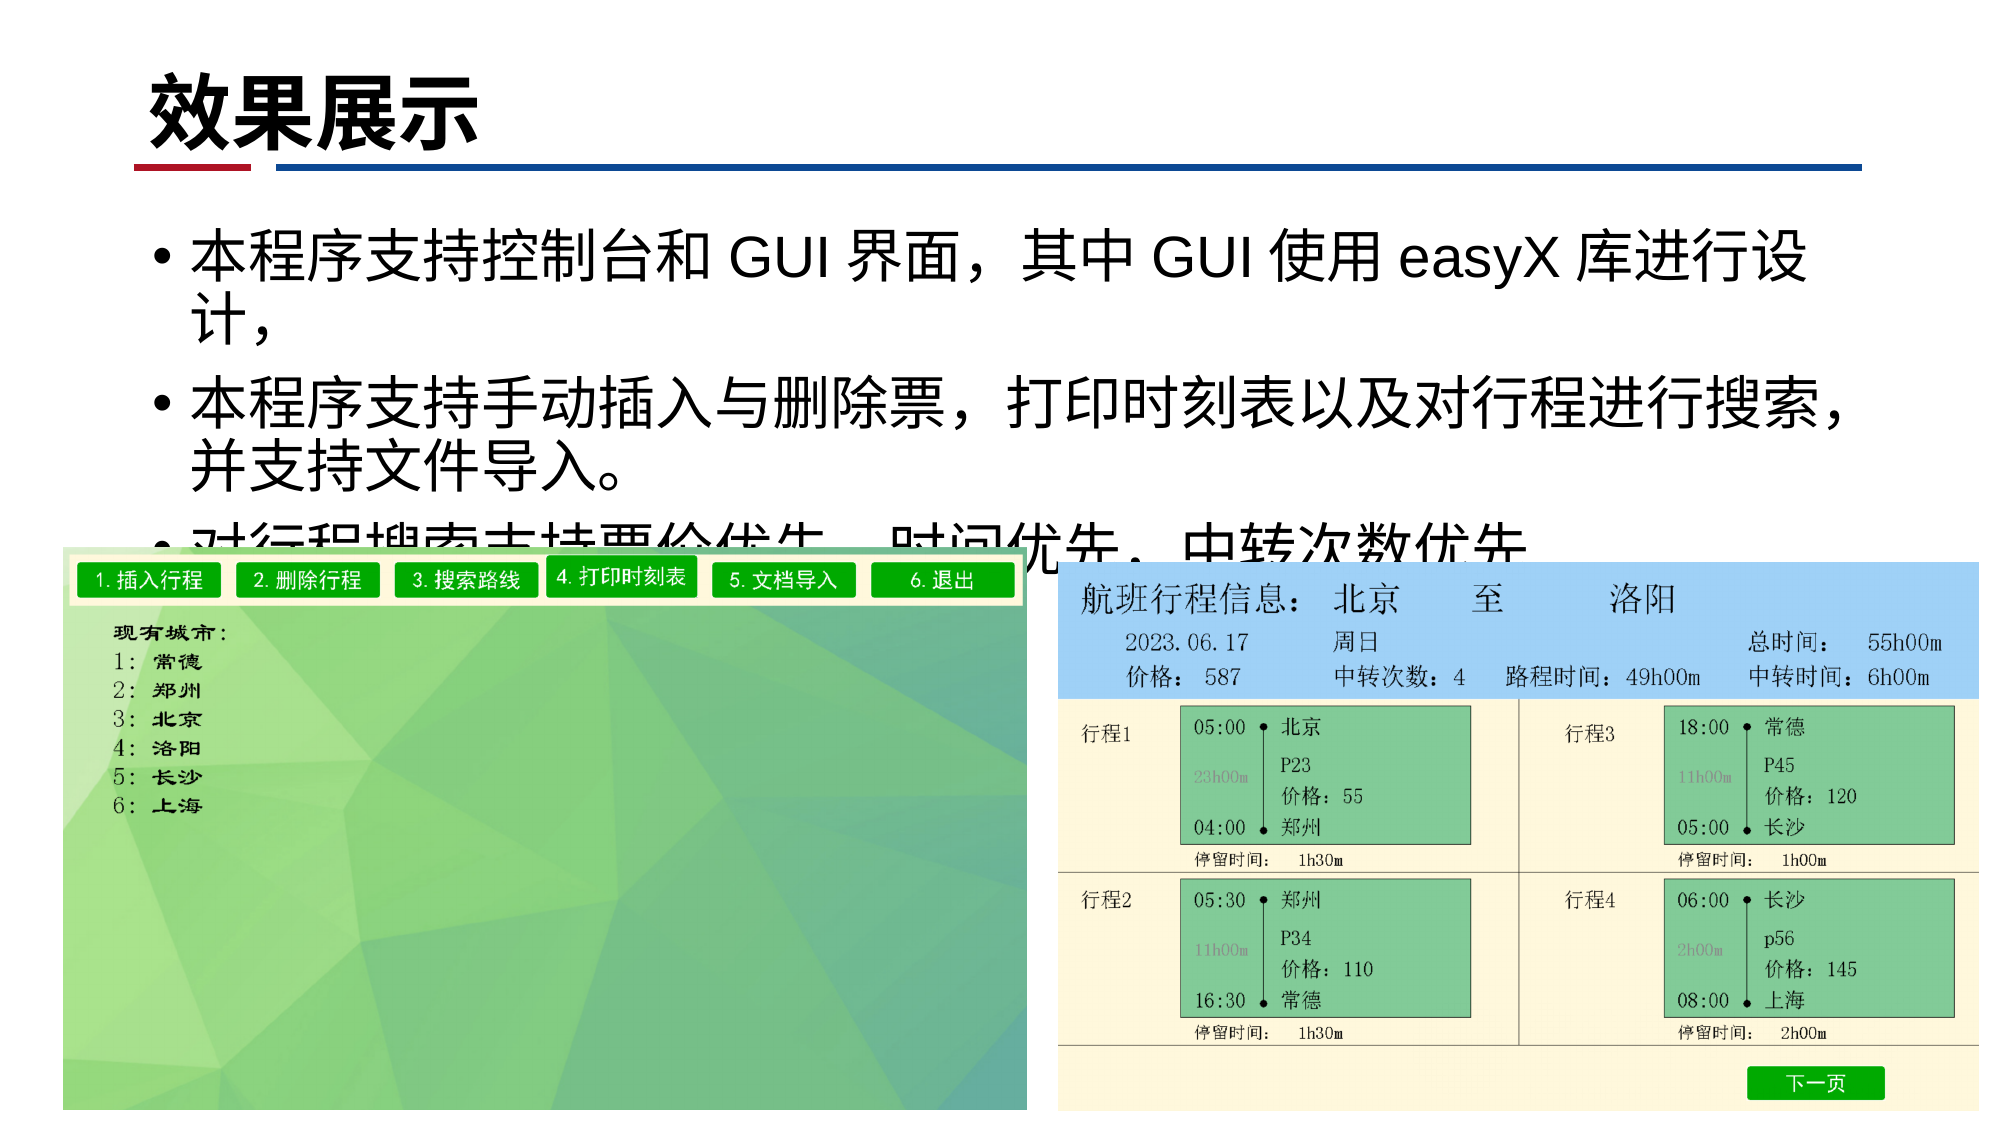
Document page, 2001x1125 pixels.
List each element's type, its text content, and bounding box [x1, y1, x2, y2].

title 效果展示 [133, 0, 1863, 168]
list 本程序支持控制台和GUI界面，其中GUI使用easyX库进行设计， 本程序支持手动插入与删除票，打印时刻表以及对行程进行搜索，并支持文件导入。 对行程搜索支持票价优先，时间优先，中转次数优先 [137, 219, 1863, 1051]
picture [1058, 562, 1979, 1111]
picture [63, 547, 1027, 1110]
